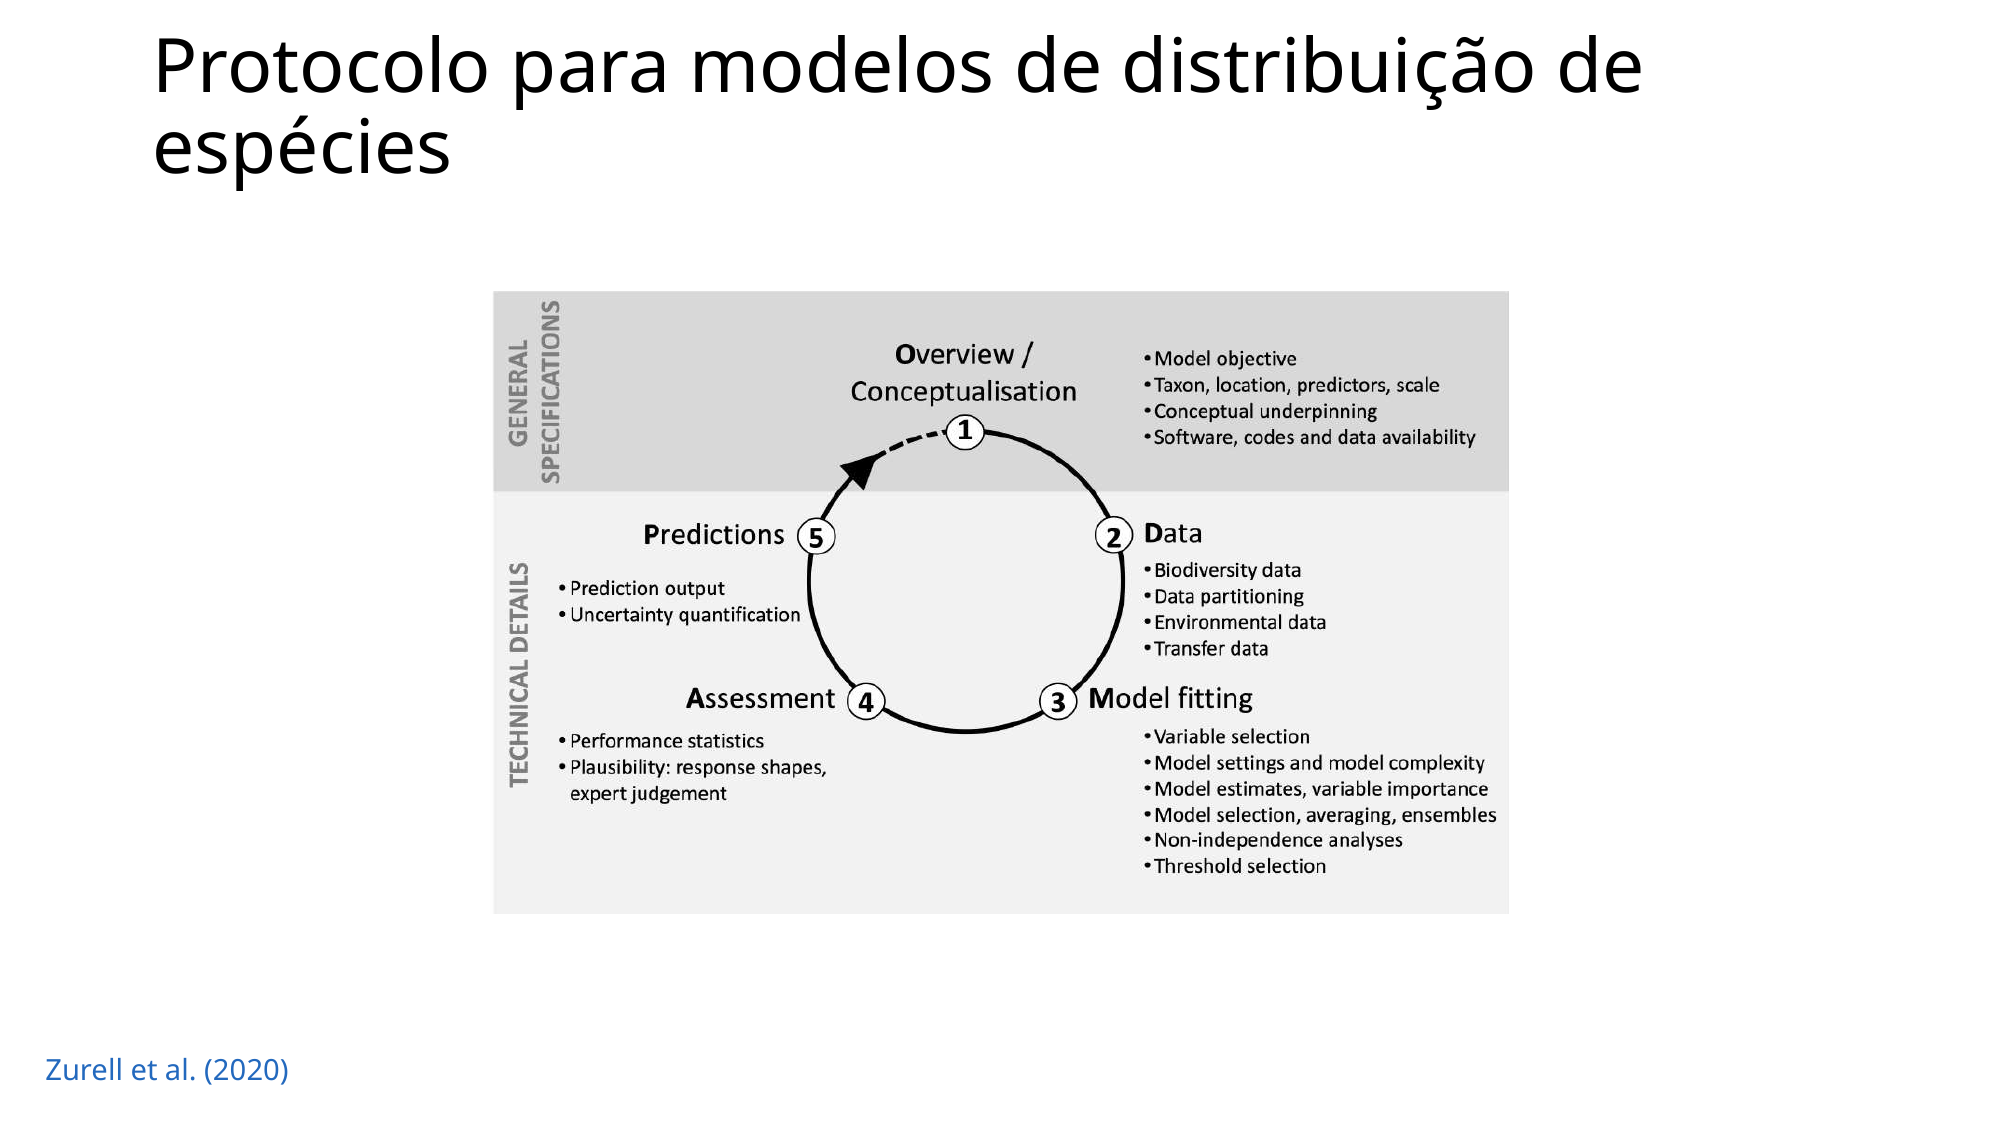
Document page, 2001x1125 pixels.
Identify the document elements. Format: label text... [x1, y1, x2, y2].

title Protocolo para modelos de distribuição de espécies [137, 0, 1863, 218]
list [490, 283, 1510, 914]
text_box Zurell et al. (2020) [30, 1043, 304, 1094]
